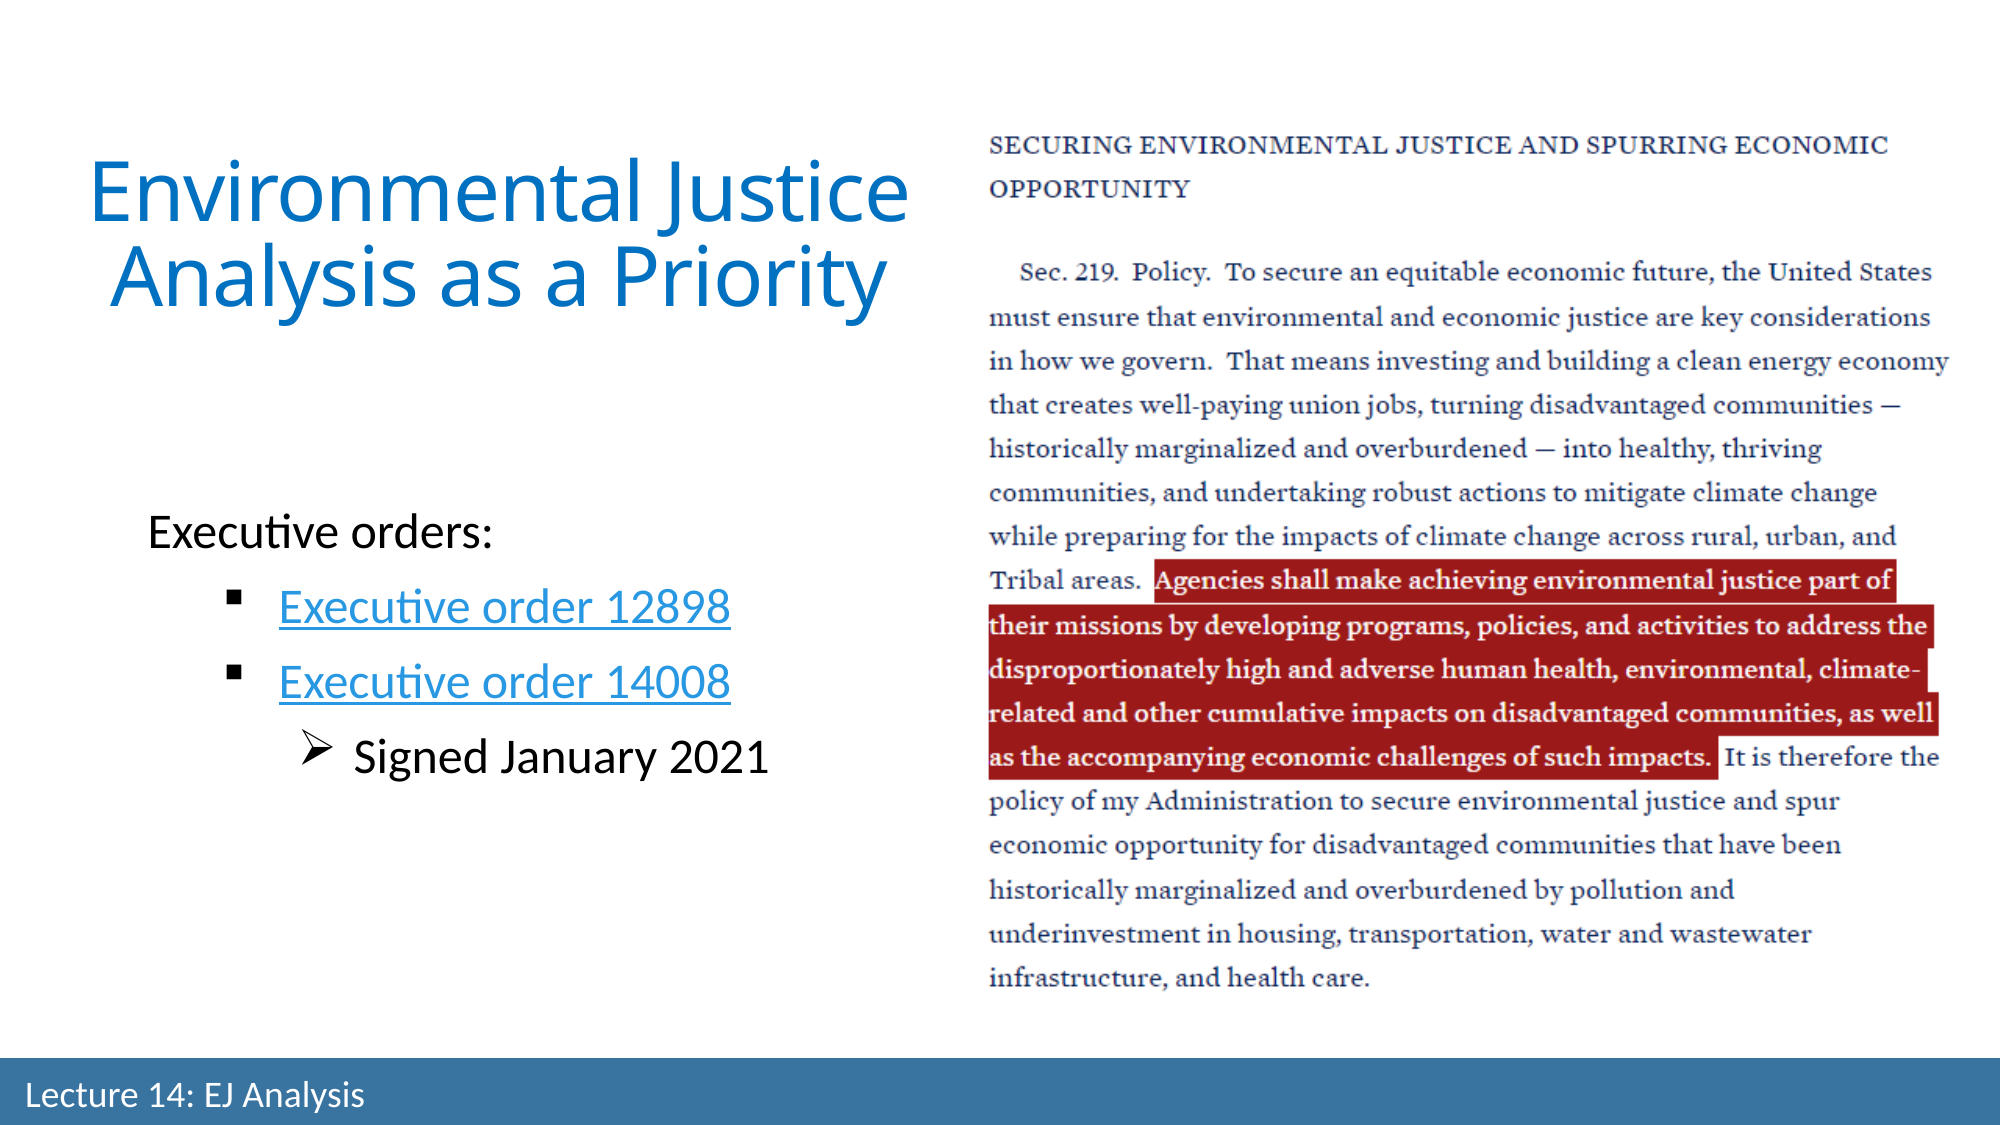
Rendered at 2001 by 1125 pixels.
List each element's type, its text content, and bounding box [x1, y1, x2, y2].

text_box Environmental Justice Analysis as a Priority [52, 40, 947, 332]
text_box Executive orders: Executive order 12898 Executive order 14008 Signed January 2021 [132, 476, 939, 792]
picture [939, 107, 2000, 1018]
